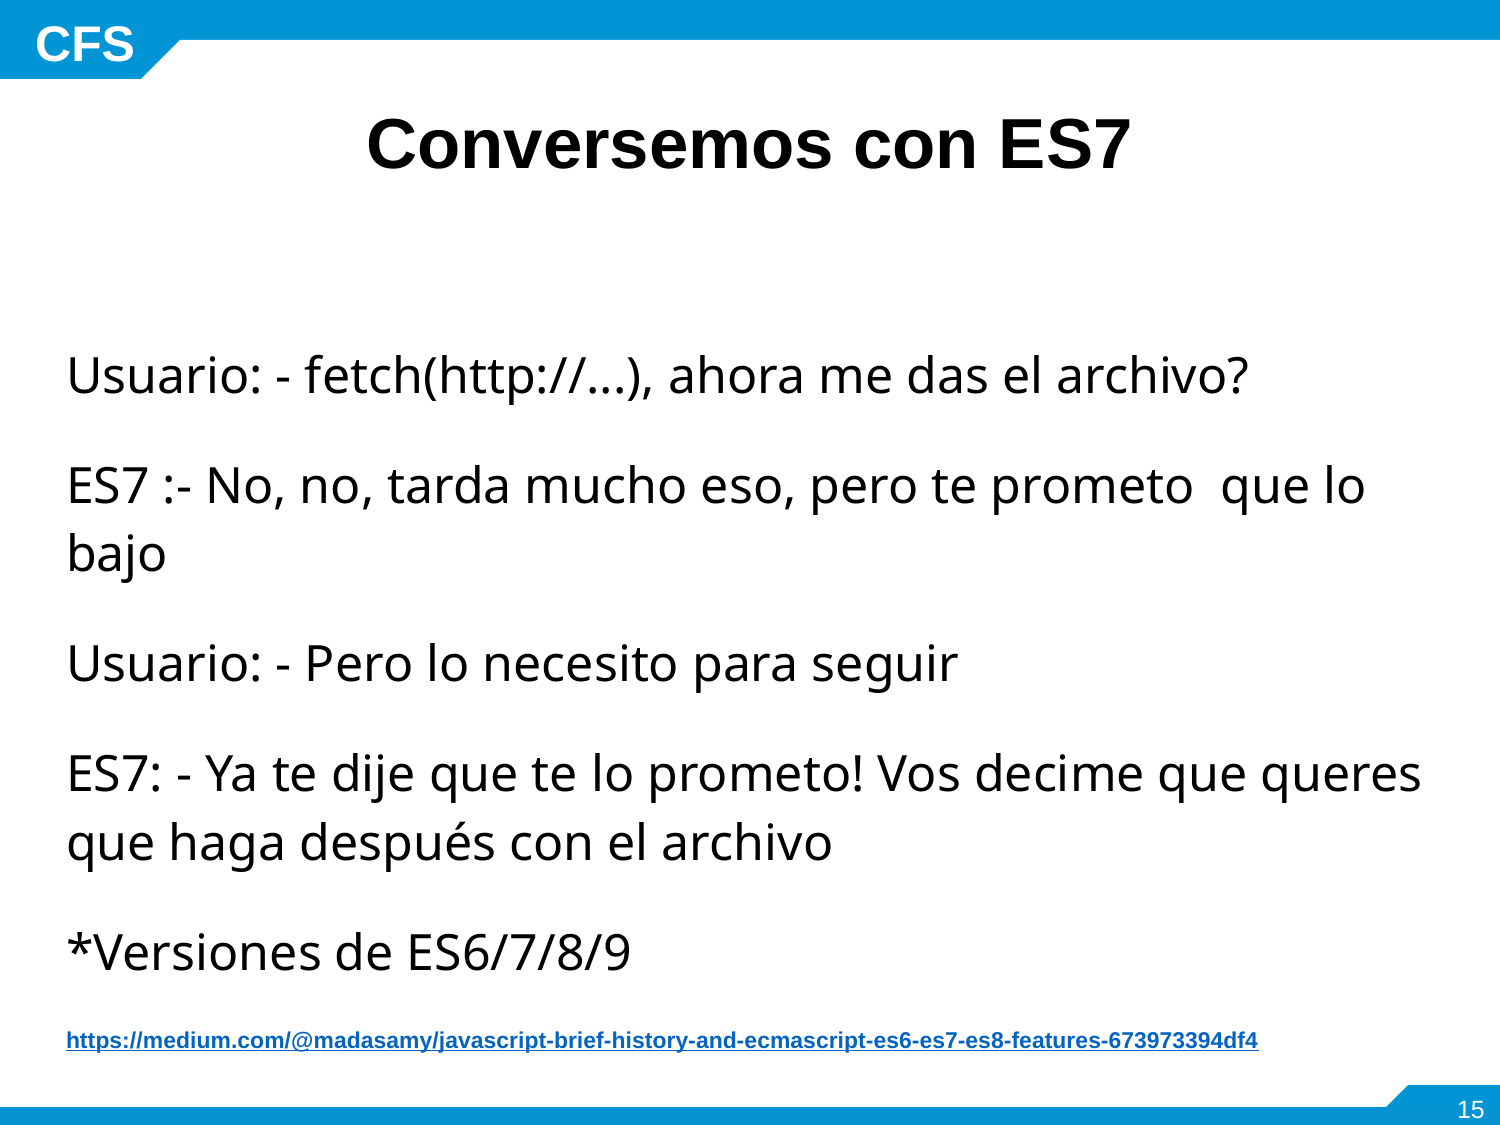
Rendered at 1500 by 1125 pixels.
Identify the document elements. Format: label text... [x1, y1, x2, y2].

text_box Usuario: - fetch(http://...), ahora me das el archivo? ES7 :- No, no, tarda mucho eso, pero te prometo que lo bajo Usuario: - Pero lo necesito para seguir ES7: - Ya te dije que te lo prometo! Vos decime que queres que haga después con el archivo *Versiones de ES6/7/8/9 https://medium.com/@madasamy/javascript-brief-history-and-ecmascript-es6-es7-es8-features-673973394df4 [51, 319, 1449, 1003]
slide_number ‹#› [1408, 1078, 1500, 1125]
title Conversemos con ES7 [103, 45, 1397, 246]
